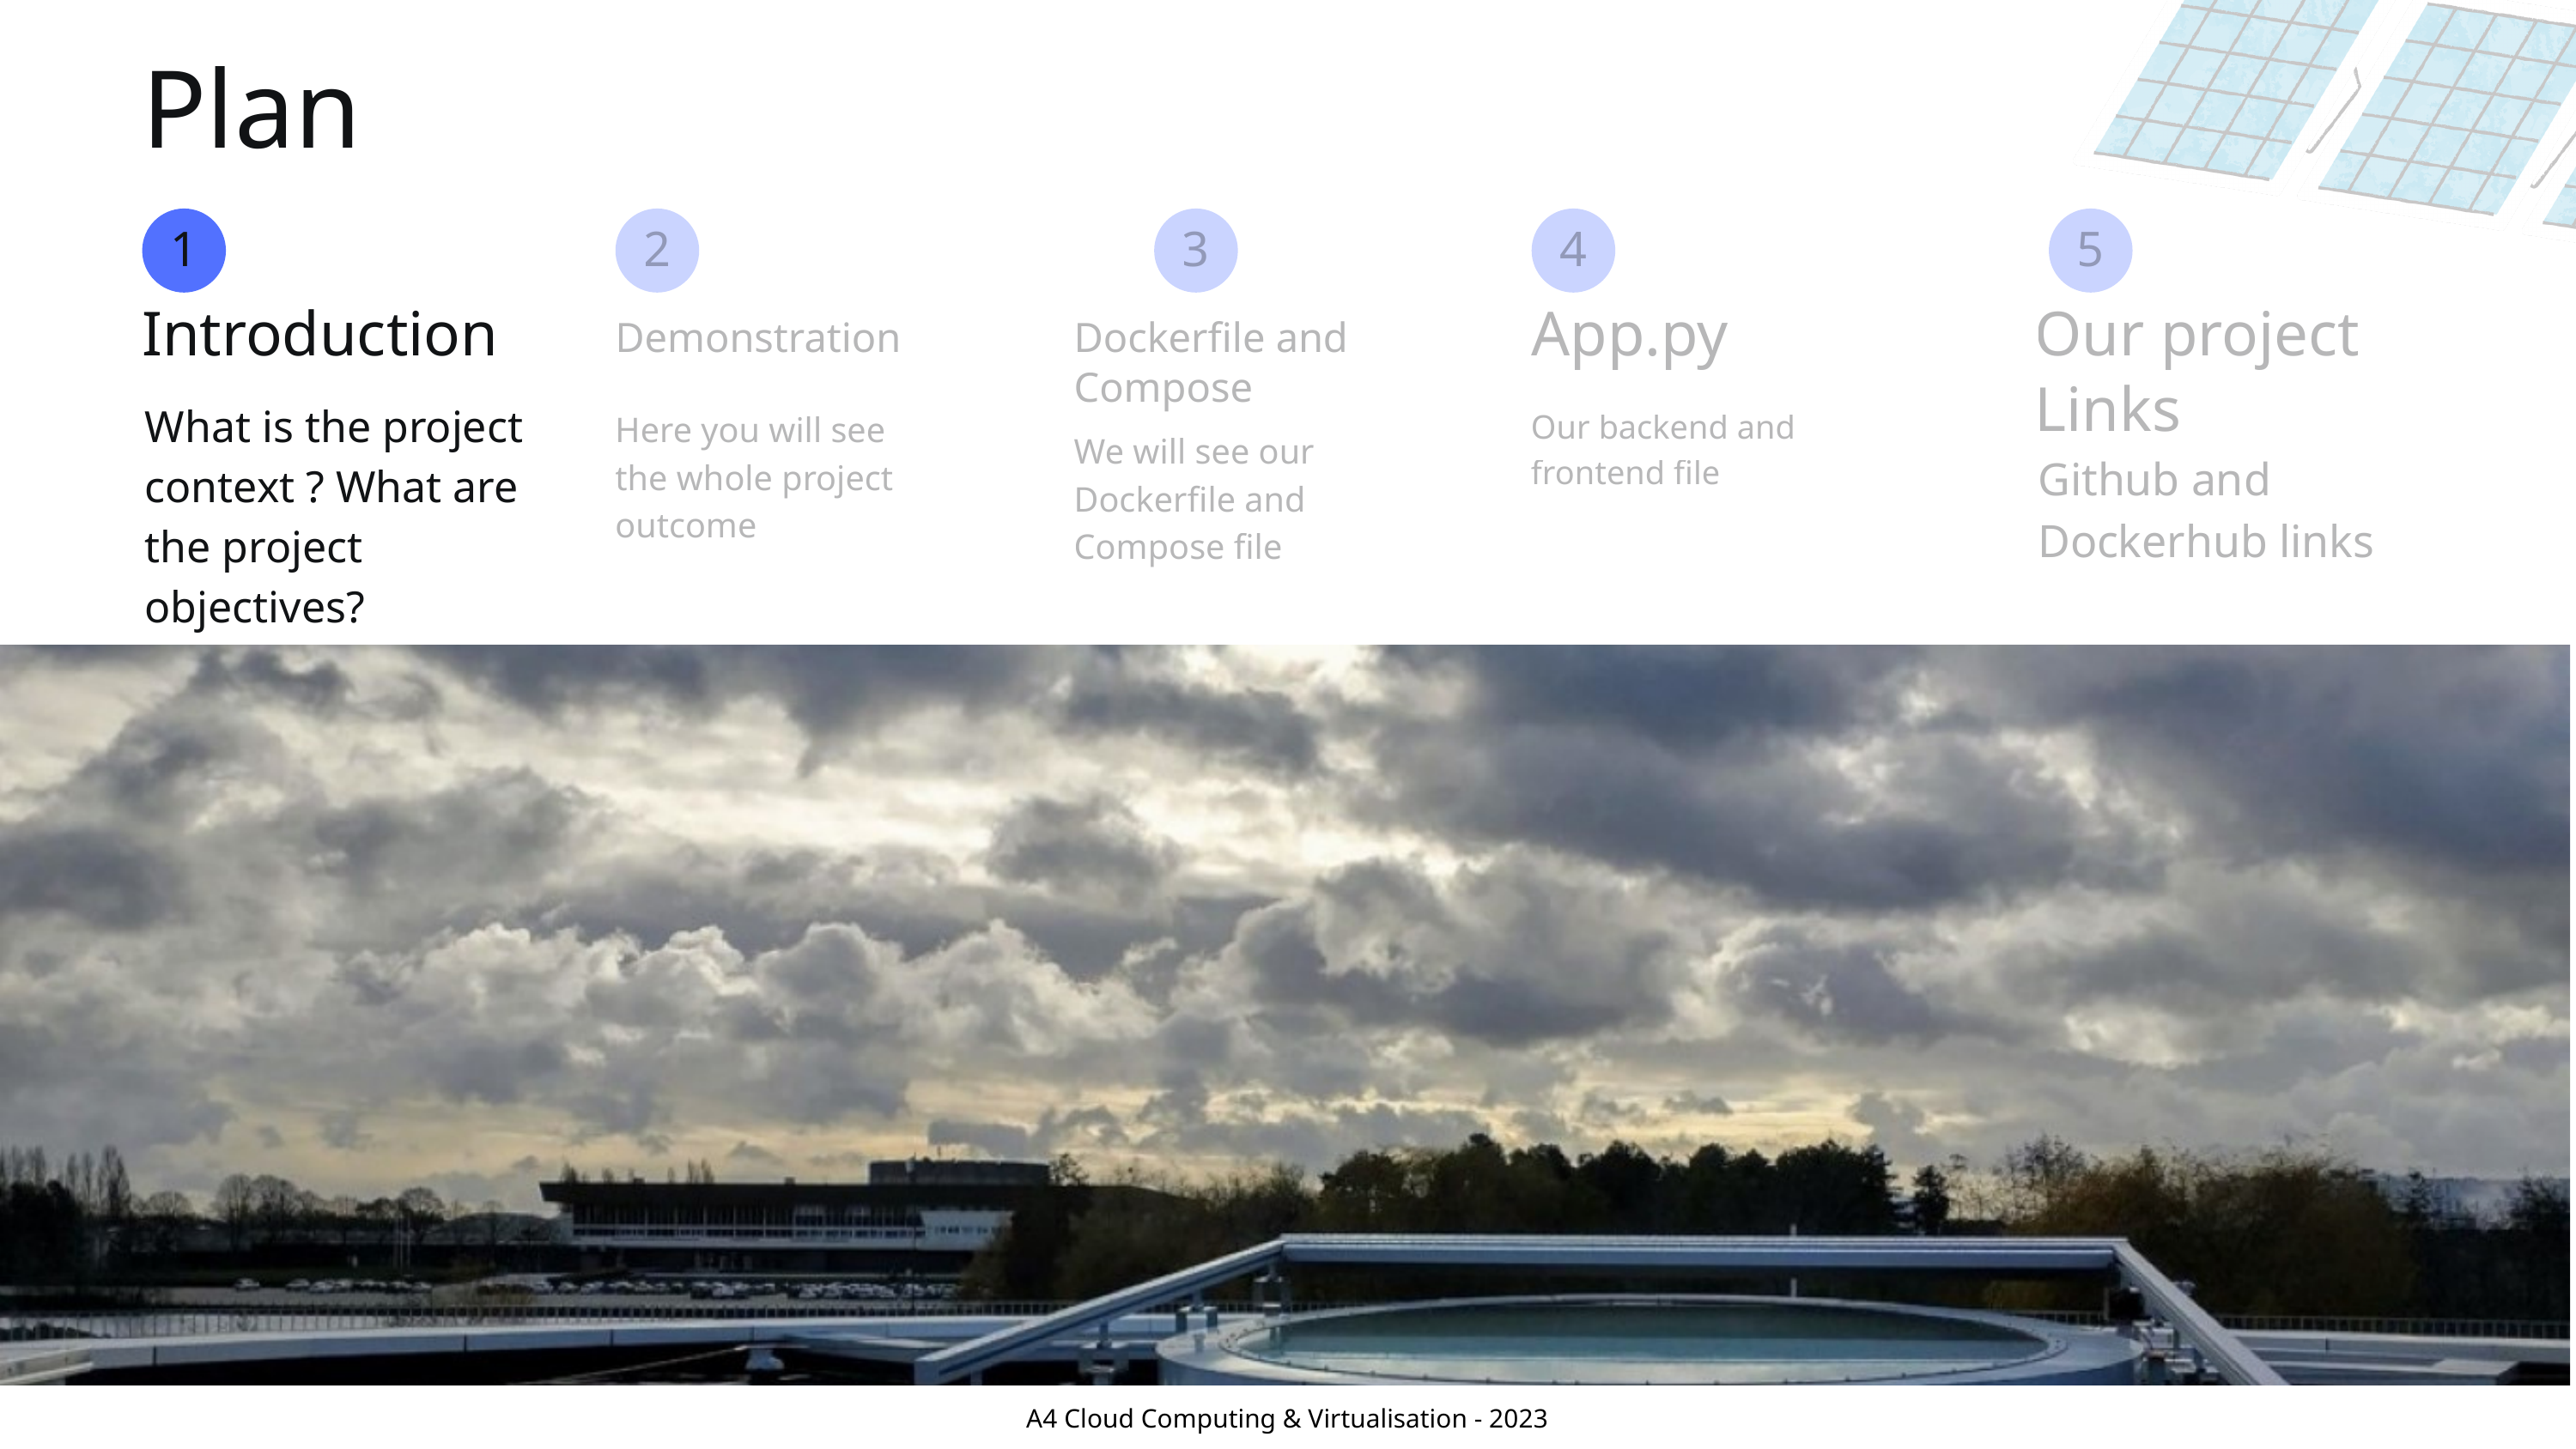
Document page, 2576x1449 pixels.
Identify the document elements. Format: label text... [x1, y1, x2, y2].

picture [0, 645, 2571, 1385]
text_box Our project Links [2034, 292, 2481, 444]
text_box Our backend and frontend file [1530, 400, 1930, 492]
picture [2071, 0, 2576, 266]
text_box Here you will see the whole project outcome [615, 401, 944, 545]
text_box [1531, 208, 1616, 294]
text_box What is the project context ? What are the project objectives? [144, 391, 579, 632]
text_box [142, 208, 227, 294]
text_box We will see our Dockerfile and Compose file [1073, 422, 1402, 567]
text_box Github and Dockerhub links [2038, 441, 2446, 567]
text_box App.py [1531, 293, 1967, 368]
text_box A4 Cloud Computing & Virtualisation - 2023 [1019, 1397, 1556, 1434]
text_box Dockerfile and Compose [1073, 310, 1374, 410]
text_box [615, 208, 700, 294]
text_box Plan [142, 40, 1531, 170]
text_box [2048, 208, 2133, 294]
text_box Demonstration [615, 310, 915, 361]
text_box Introduction [142, 293, 536, 368]
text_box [1153, 208, 1238, 294]
